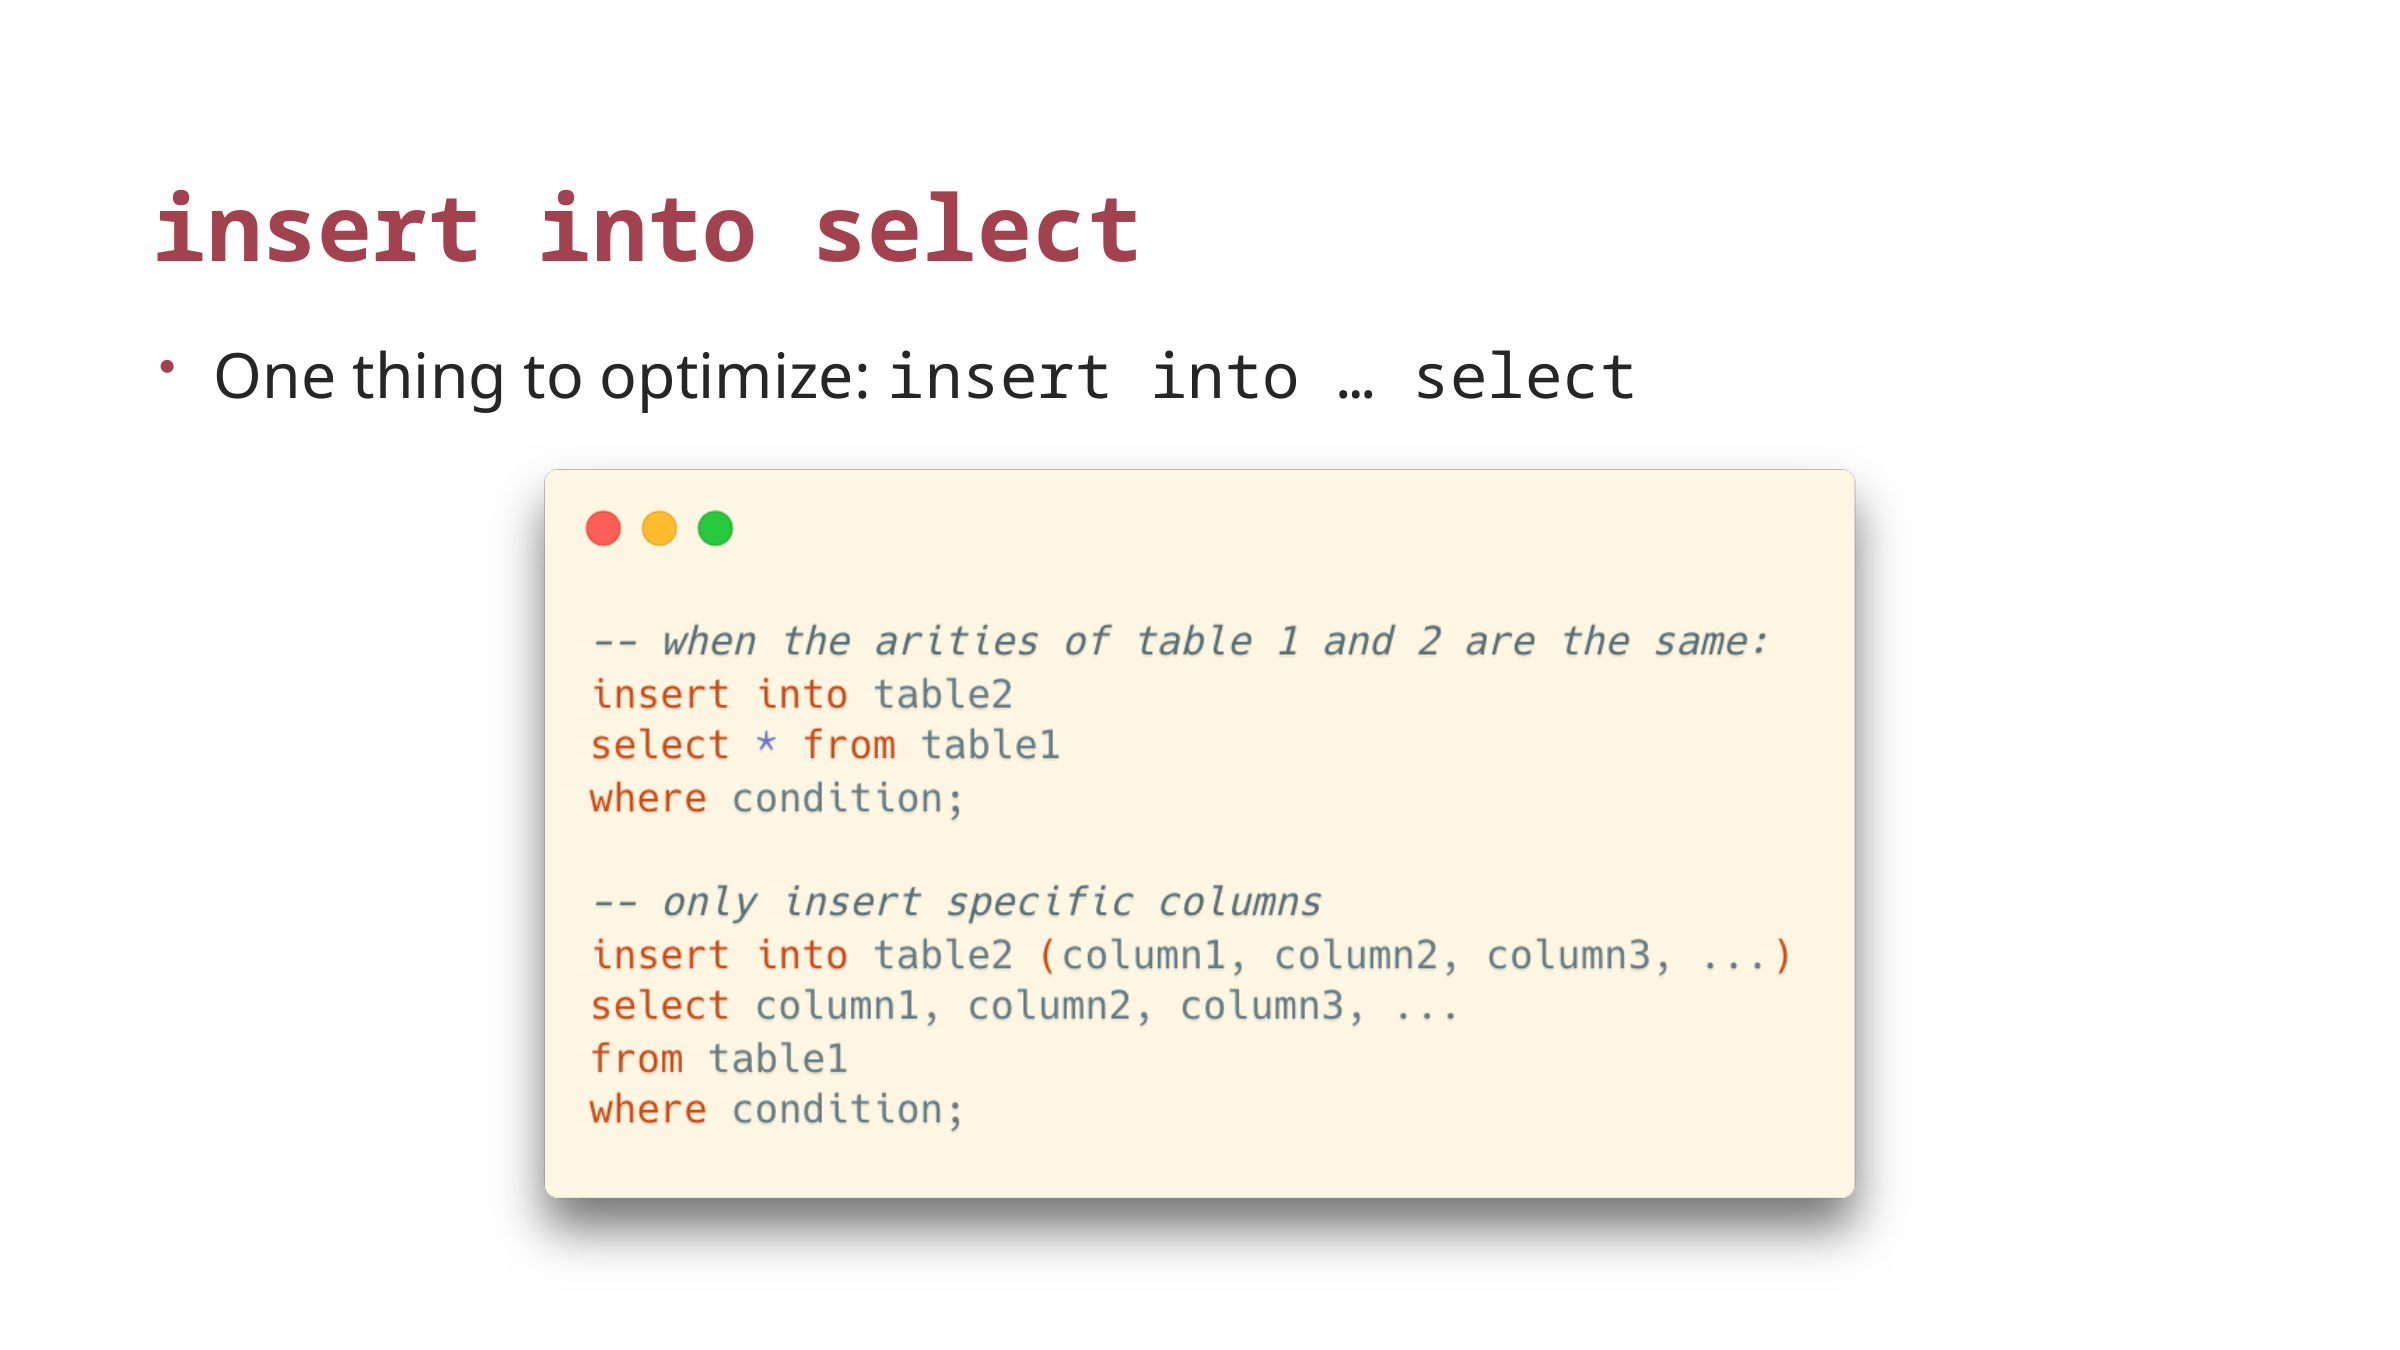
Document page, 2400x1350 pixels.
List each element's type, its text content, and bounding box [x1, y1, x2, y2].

picture [457, 366, 1942, 1302]
list One thing to optimize: insert into … select [137, 324, 2263, 1200]
title insert into select [137, 54, 2263, 288]
